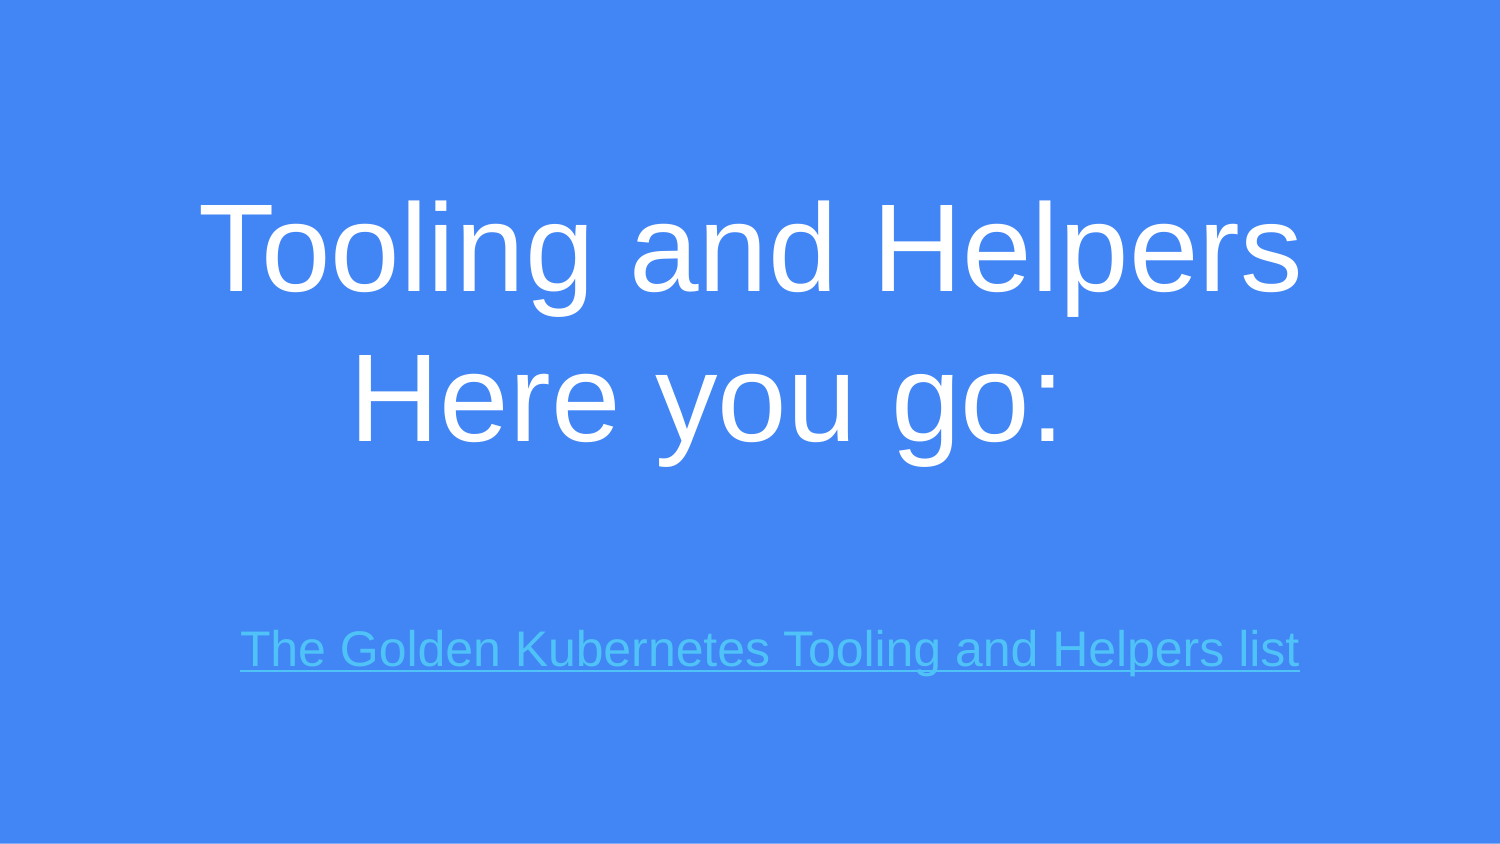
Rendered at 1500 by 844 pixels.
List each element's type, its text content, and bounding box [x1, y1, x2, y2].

text_box Tooling and Helpers Here you go: The Golden Kubernetes Tooling and Helpers list [0, 0, 1500, 844]
